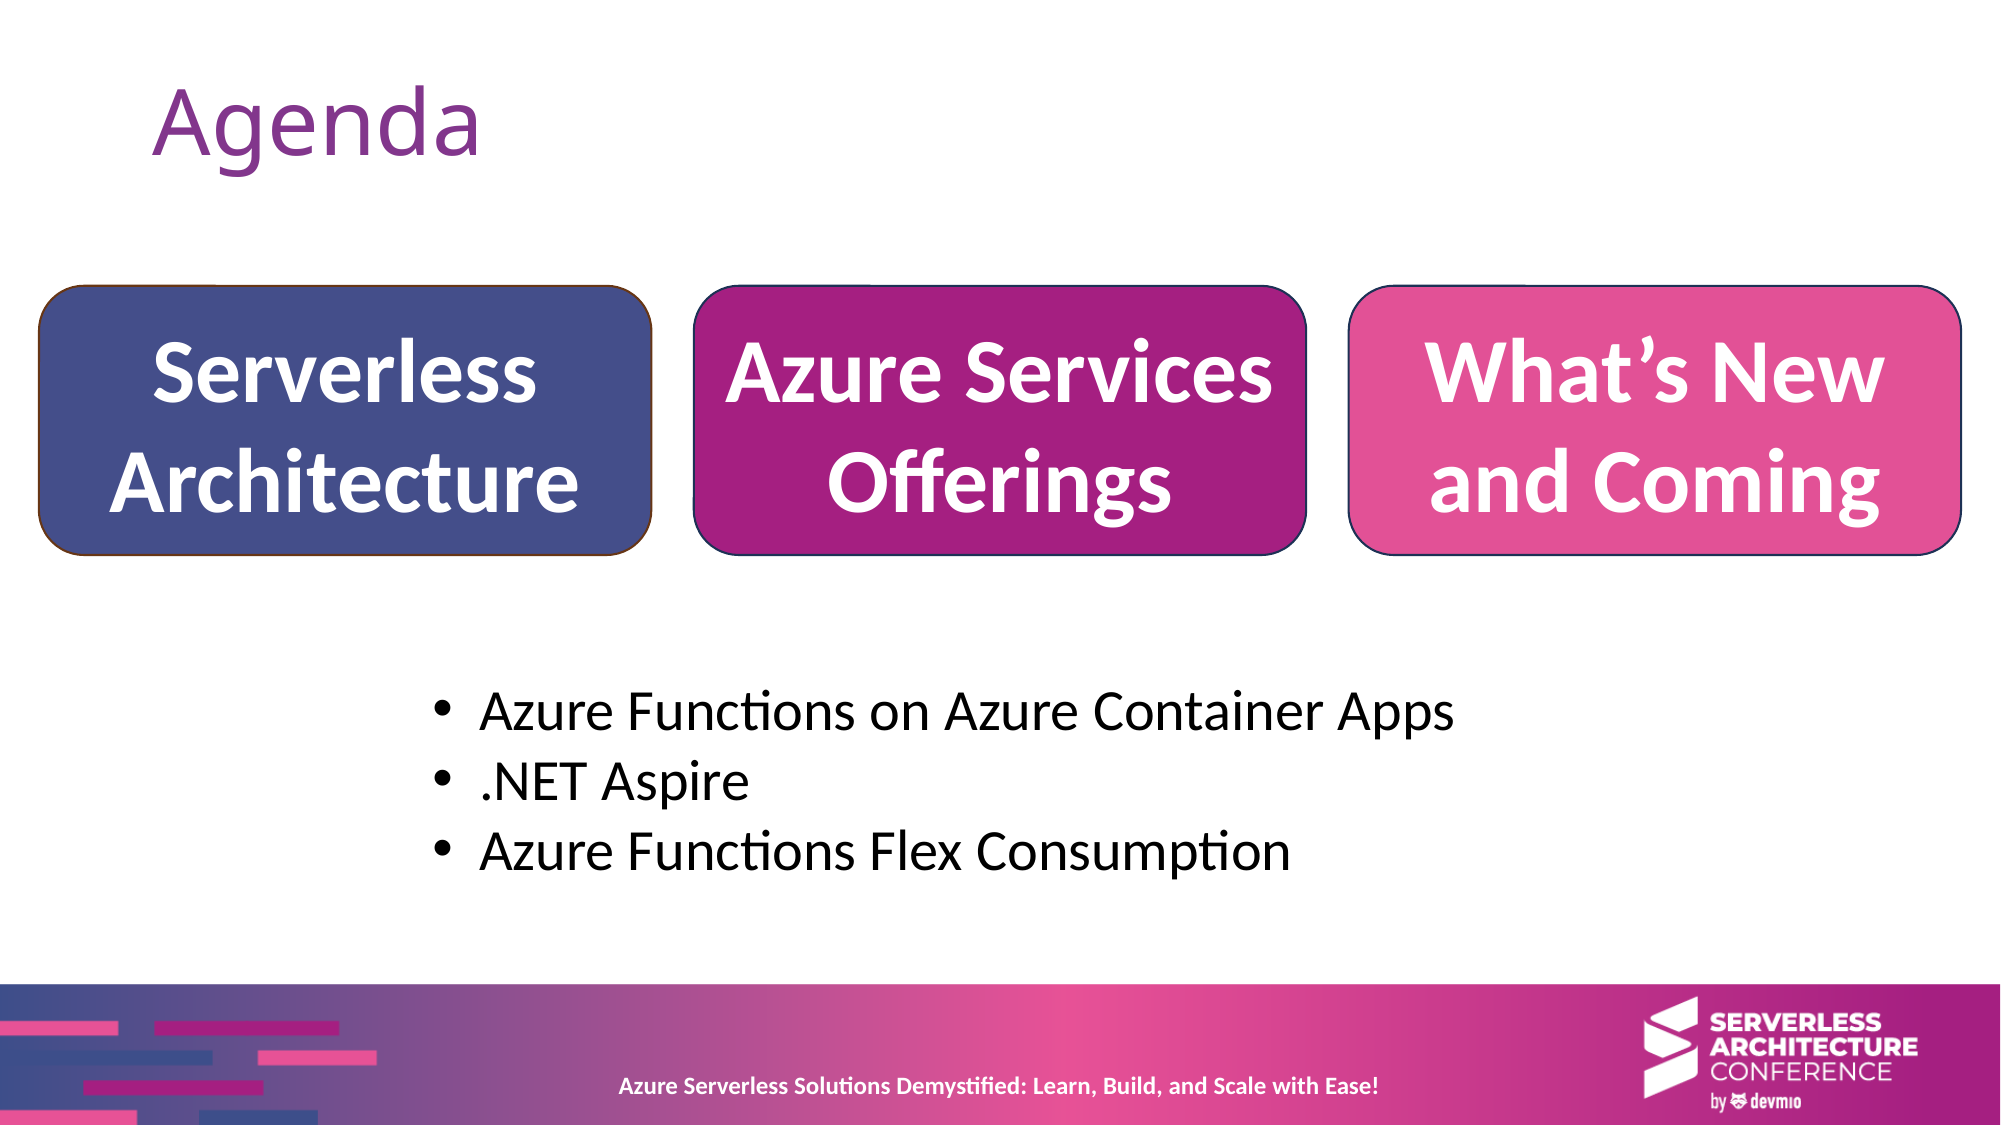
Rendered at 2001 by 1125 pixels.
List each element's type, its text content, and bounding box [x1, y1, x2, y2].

text_box Serverless Architecture [37, 284, 653, 557]
text_box What’s New and Coming [1347, 284, 1963, 557]
text_box Azure Services Offerings [692, 284, 1308, 557]
title Agenda [137, 17, 1863, 235]
text_box Azure Functions on Azure Container Apps .NET Aspire Azure Functions Flex Consumption [417, 665, 1471, 890]
picture [0, 0, 2001, 1125]
